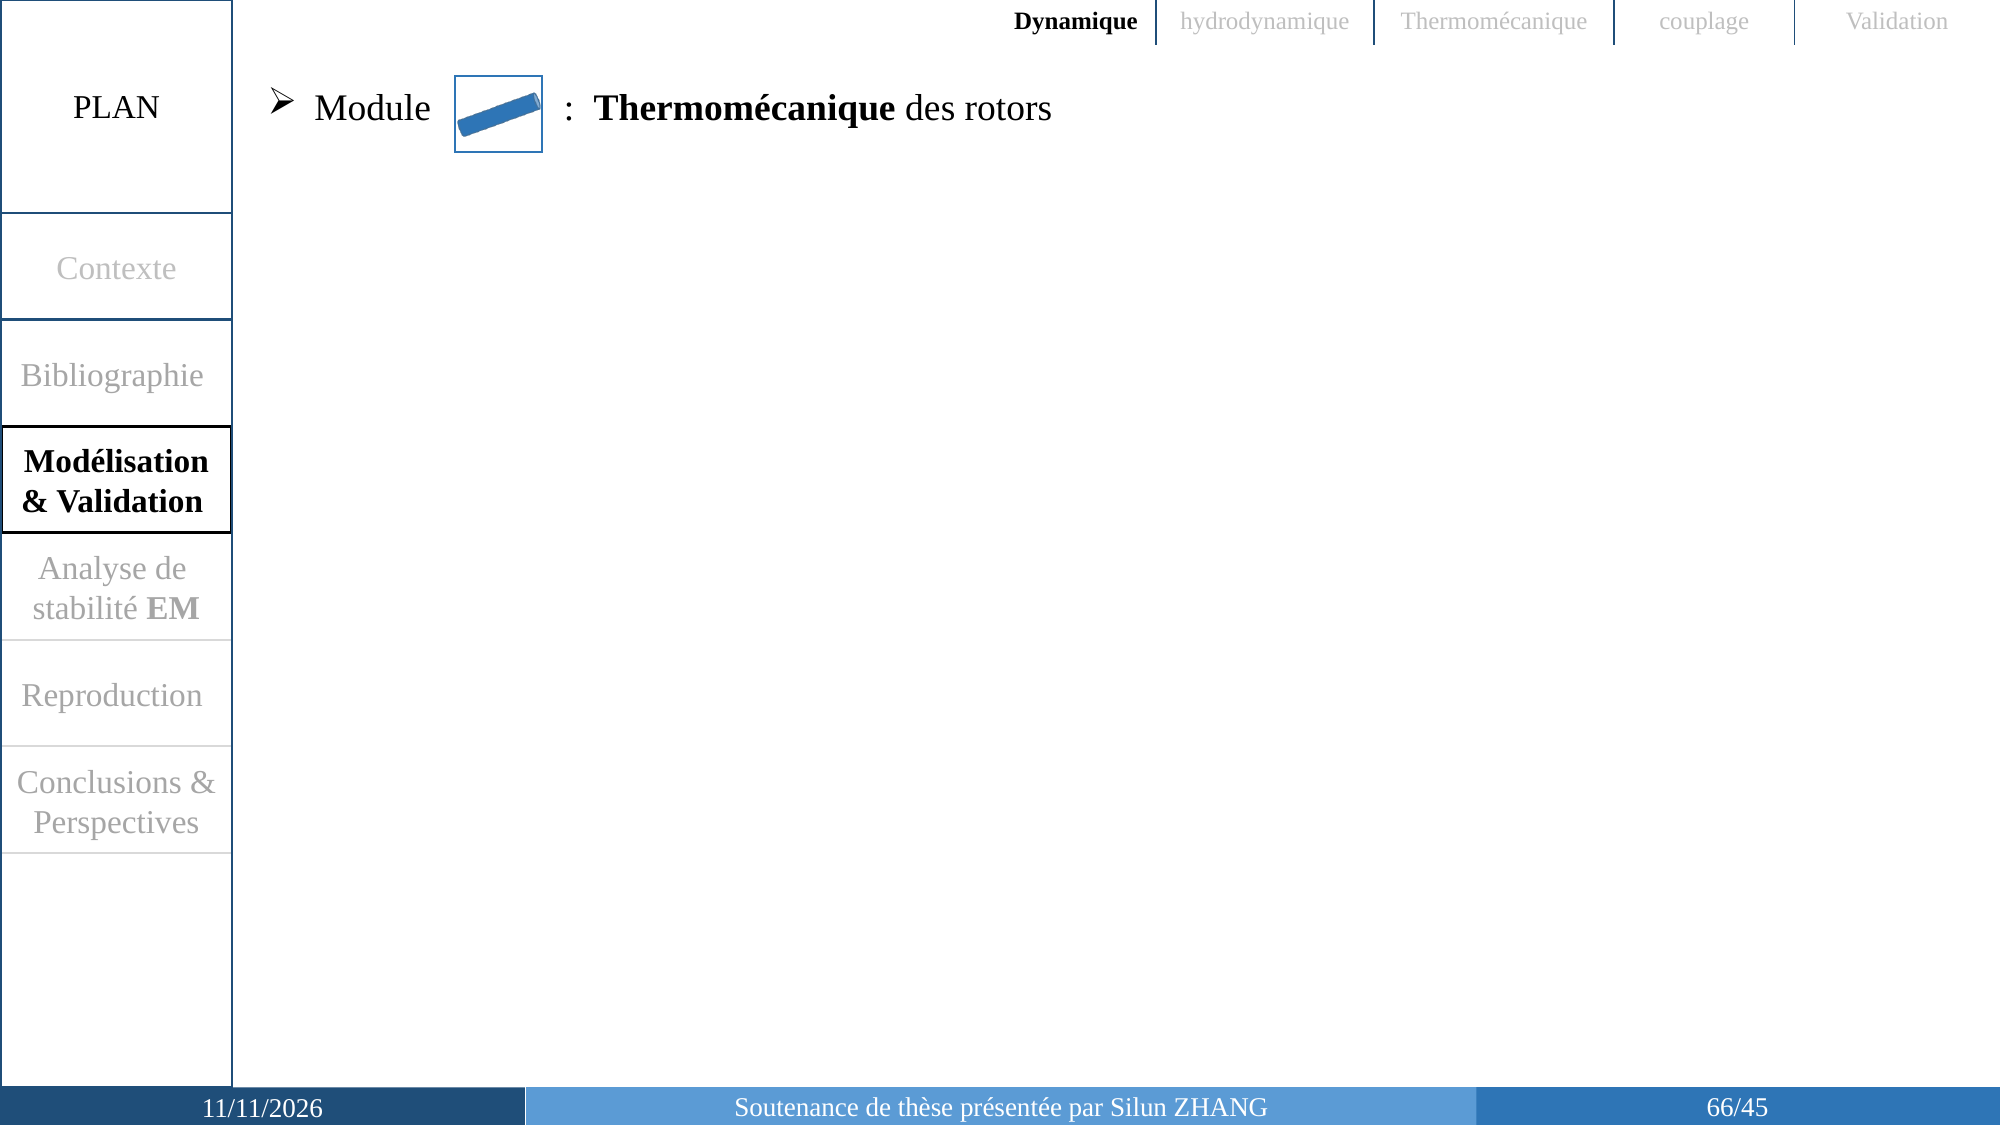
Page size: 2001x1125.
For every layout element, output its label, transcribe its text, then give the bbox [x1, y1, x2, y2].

text_box Module : Thermomécanique des rotors [252, 75, 454, 136]
table_header hydrodynamique [1157, 0, 1373, 45]
text_box Contexte [0, 212, 233, 321]
table_header Thermomécanique [1375, 0, 1613, 45]
text_box [0, 0, 233, 212]
table_header couplage [1615, 0, 1794, 45]
table_header Dynamique [996, 0, 1155, 45]
text_box [0, 321, 233, 1087]
table_header Validation [1795, 0, 2000, 45]
text_box [454, 75, 543, 153]
slide_number 66/45 [1477, 1087, 2000, 1125]
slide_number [0, 1087, 525, 1125]
footer Soutenance de thèse présentée par Silun ZHANG [526, 1087, 1477, 1125]
text_box Module : Thermomécanique des rotors [543, 75, 1091, 136]
picture [457, 92, 541, 137]
